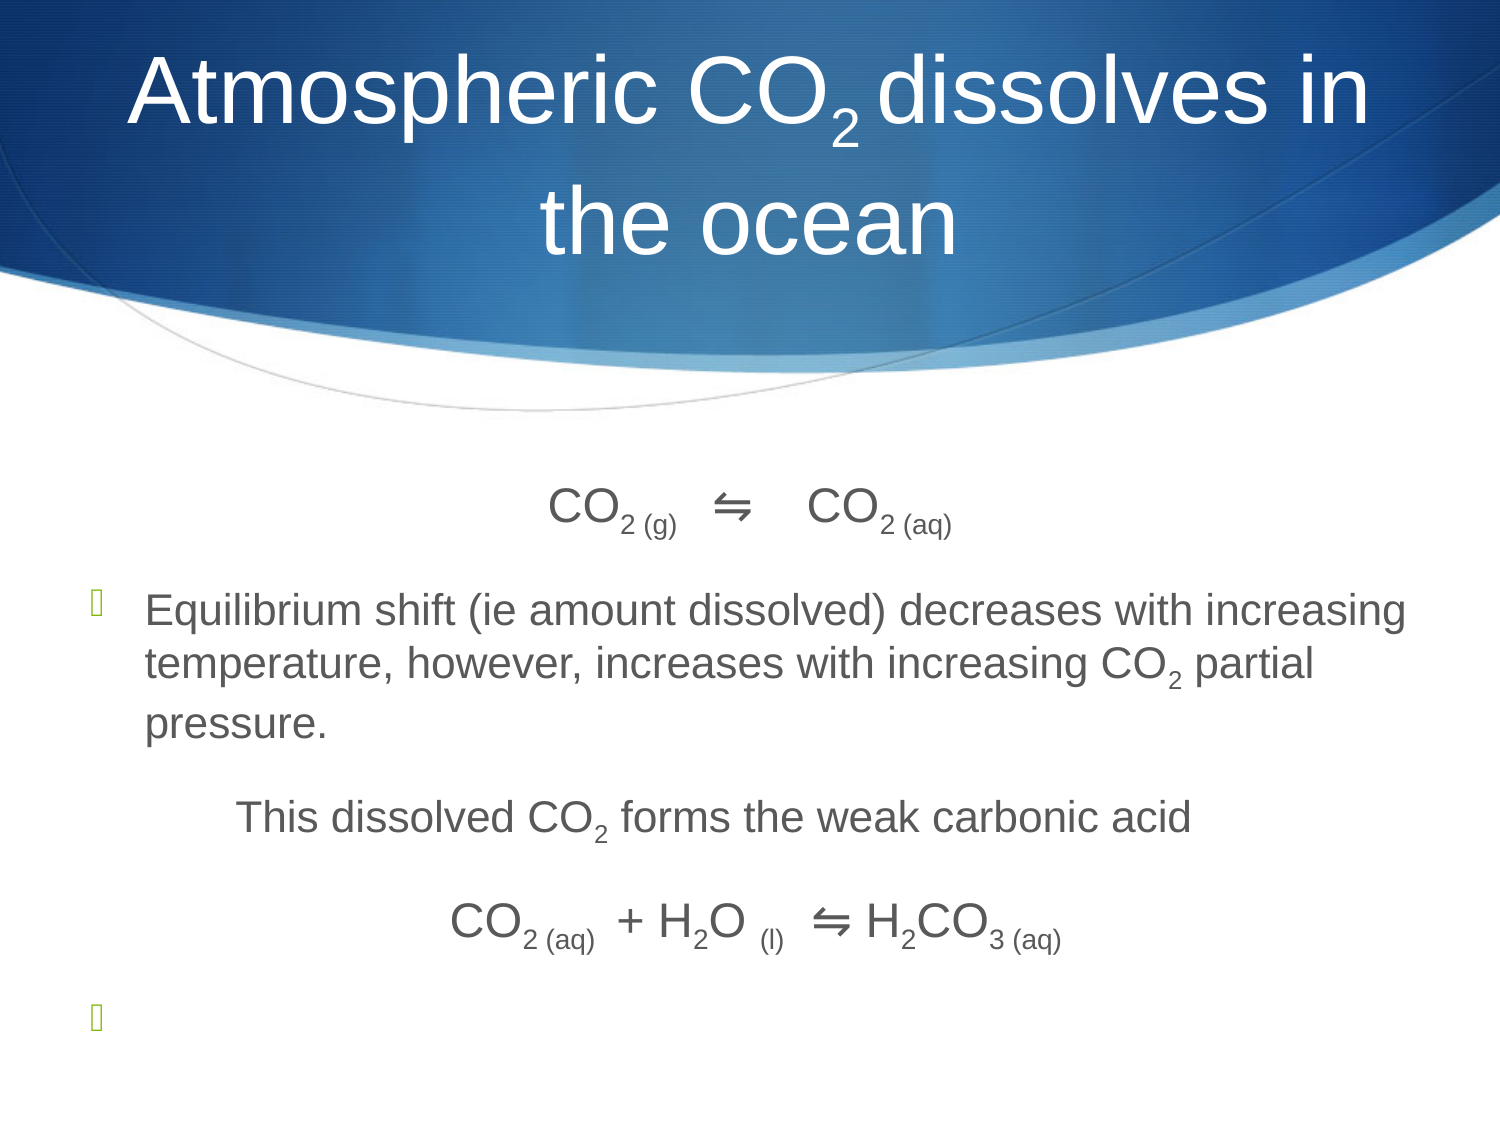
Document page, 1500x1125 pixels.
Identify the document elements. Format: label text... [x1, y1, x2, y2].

title Atmospheric CO2 dissolves in the ocean [75, 56, 1425, 245]
picture [0, 0, 1500, 1125]
list CO2 (g) ⇋ CO2 (aq) Equilibrium shift (ie amount dissolved) decreases with increasing temperature, however, increases with increasing CO2 partial pressure. This dissolved CO2 forms the weak carbonic acid CO2 (aq) + H2O (l) ⇋ H2CO3 (aq) [75, 466, 1425, 1058]
